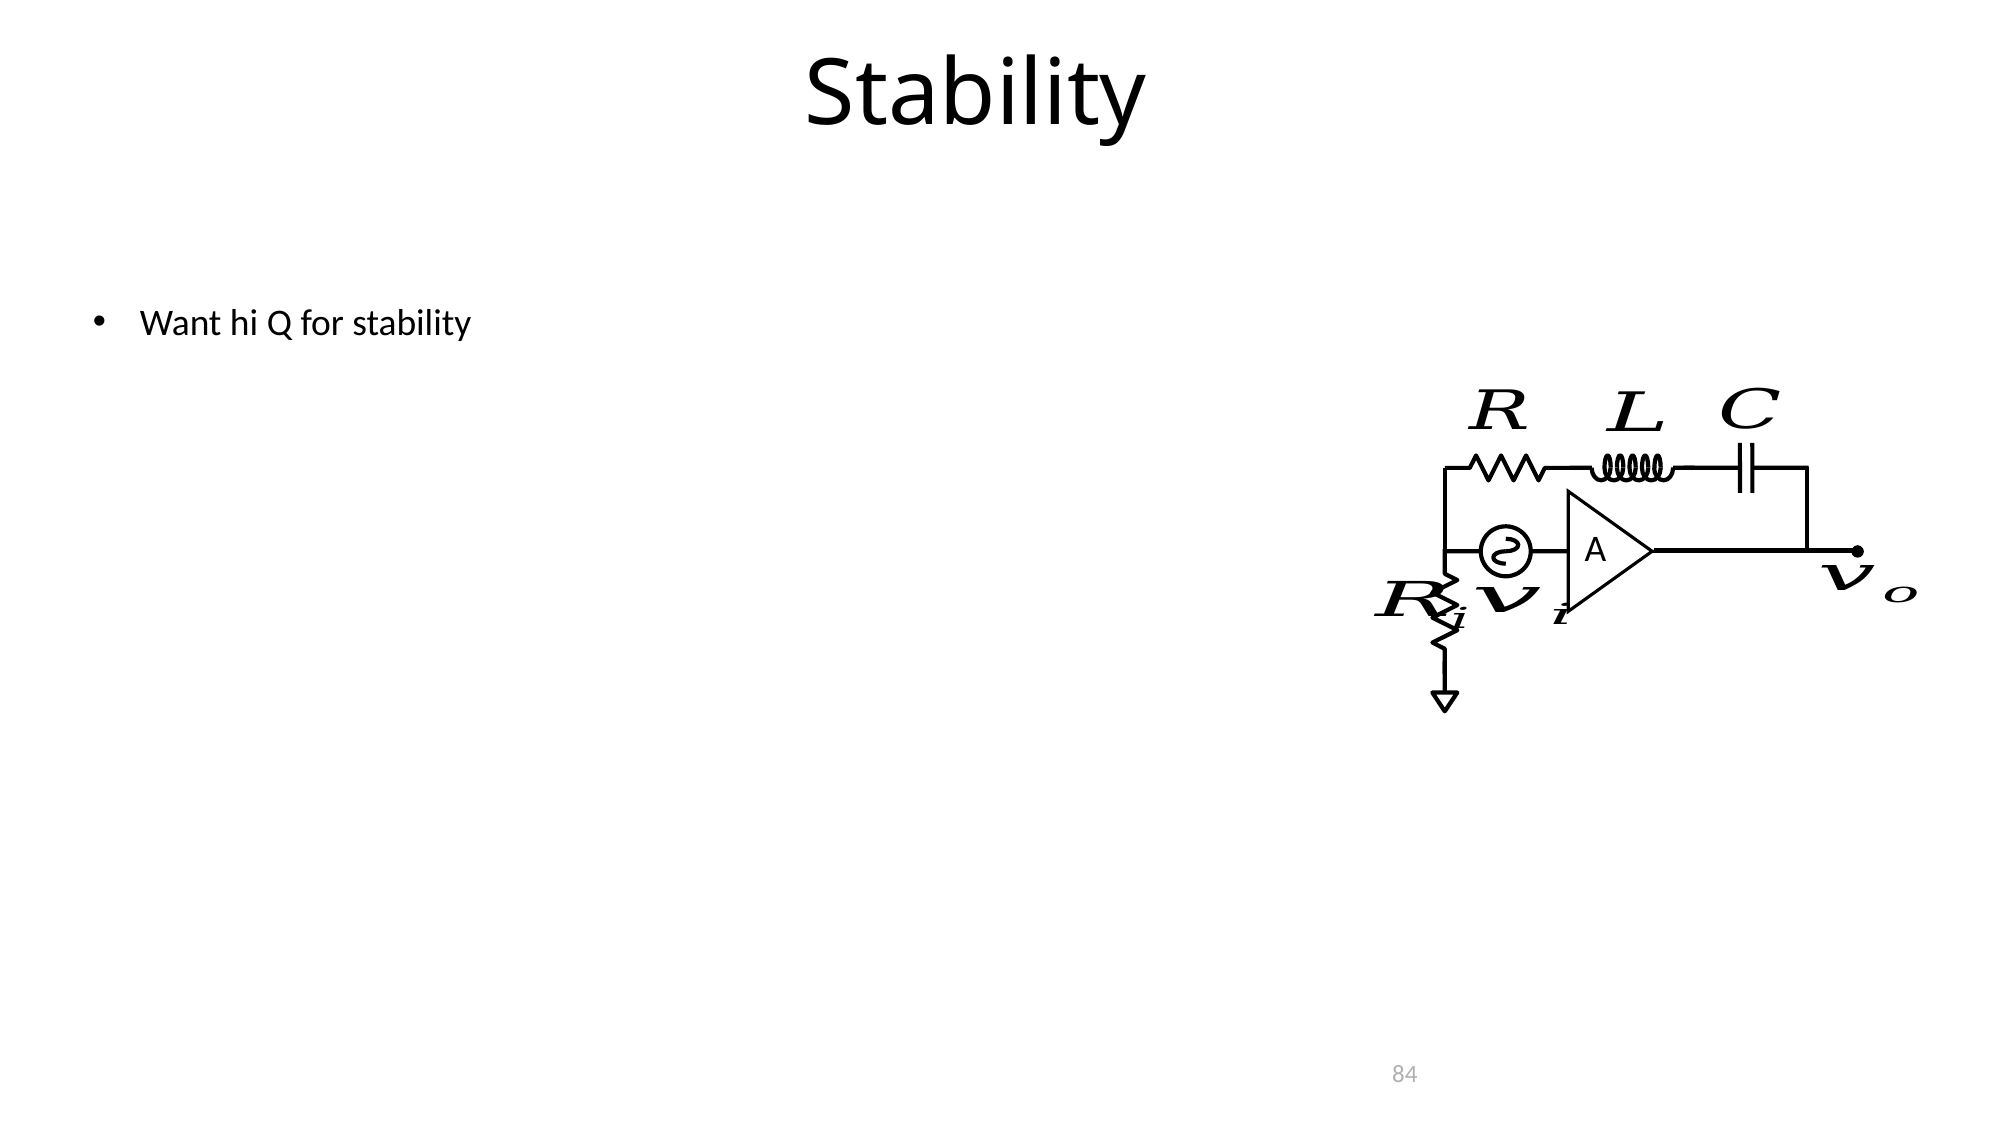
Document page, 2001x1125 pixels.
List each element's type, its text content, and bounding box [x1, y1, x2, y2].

slide_number 84 [1074, 738, 1425, 1125]
text_box Stability [30, 25, 1922, 151]
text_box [1369, 380, 1922, 712]
